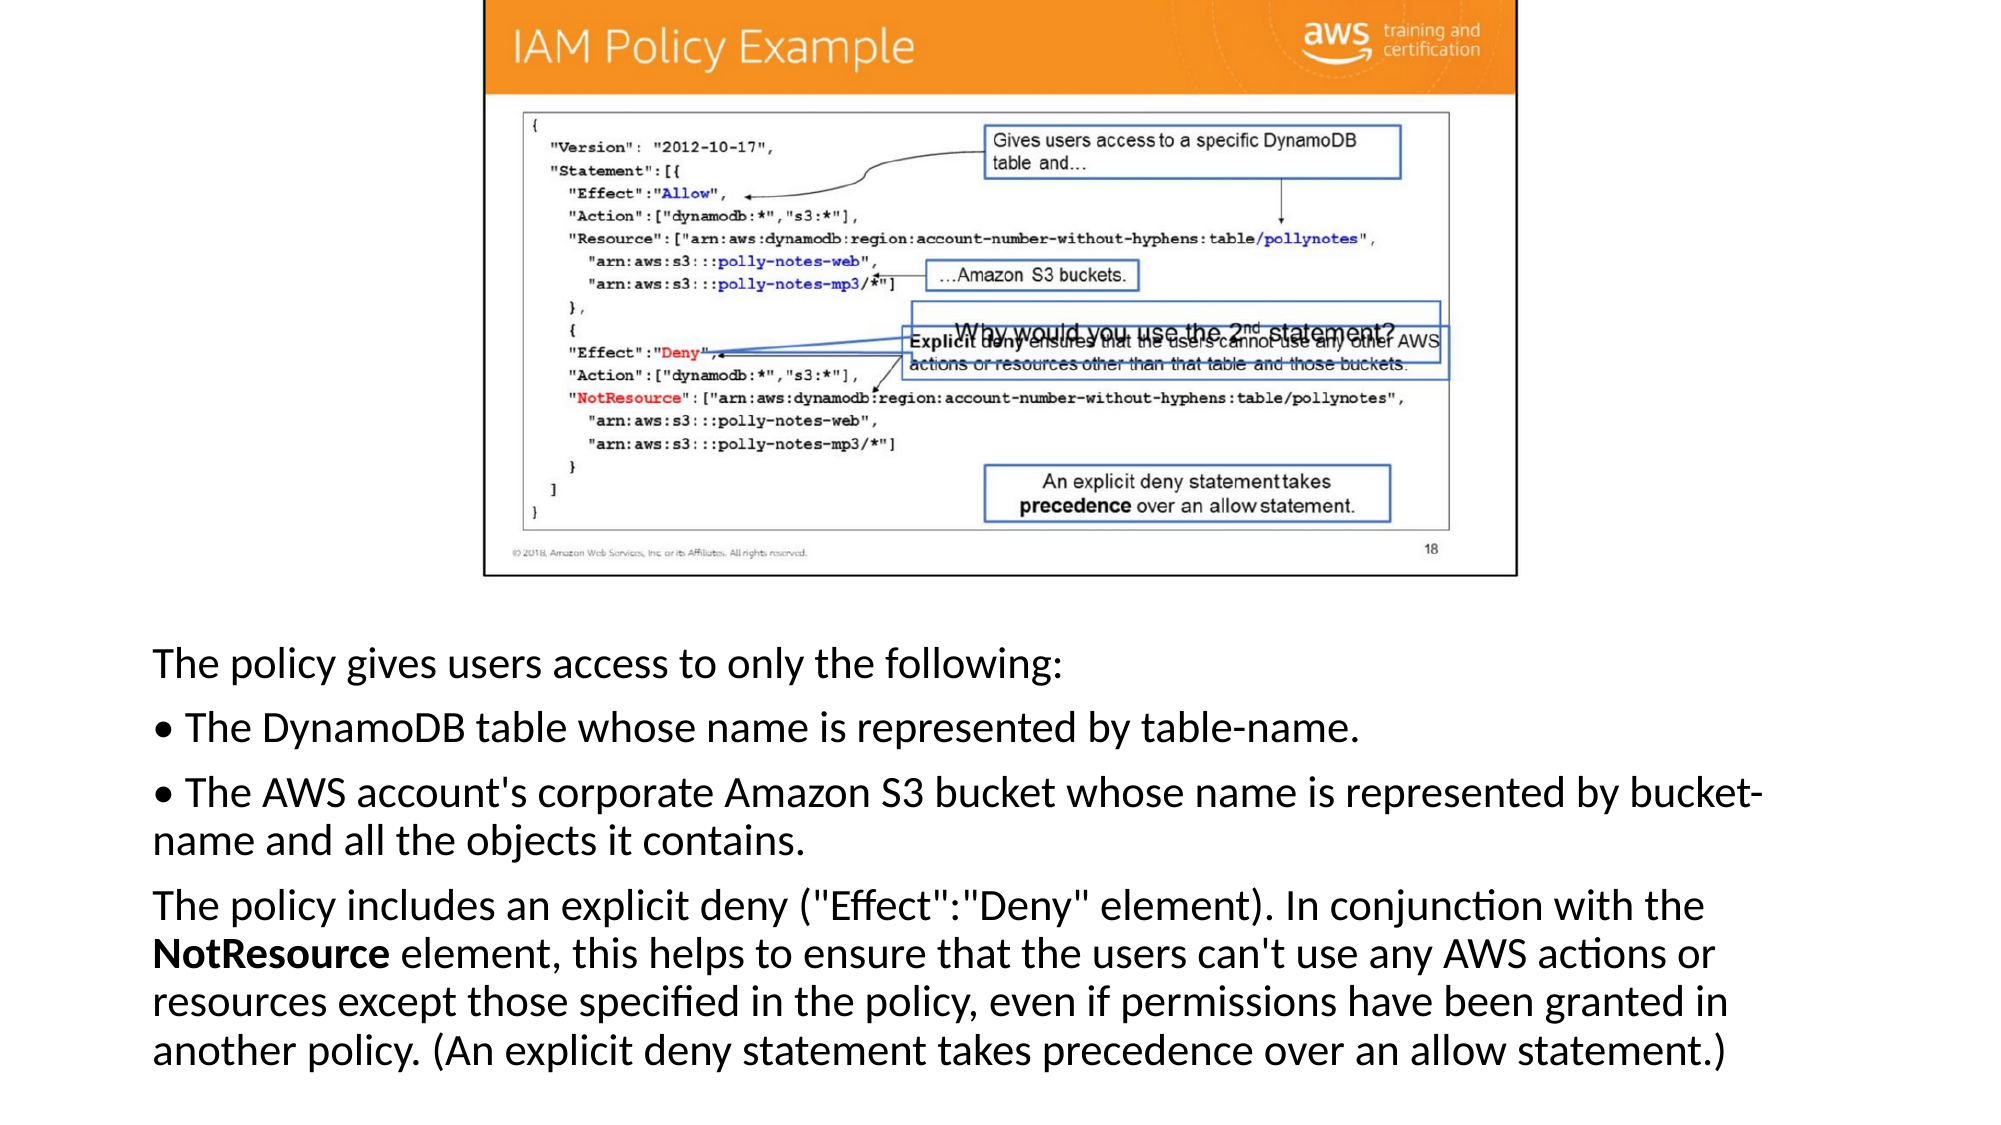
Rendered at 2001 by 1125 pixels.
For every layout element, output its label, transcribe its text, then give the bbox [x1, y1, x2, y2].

list The policy gives users access to only the following: • The DynamoDB table whose name is represented by table-name. • The AWS account's corporate Amazon S3 bucket whose name is represented by bucket-name and all the objects it contains. The policy includes an explicit deny ("Effect":"Deny" element). In conjunction with the NotResource element, this helps to ensure that the users can't use any AWS actions or resources except those specified in the policy, even if permissions have been granted in another policy. (An explicit deny statement takes precedence over an allow statement.) [137, 562, 1863, 1088]
picture [478, 0, 1522, 588]
